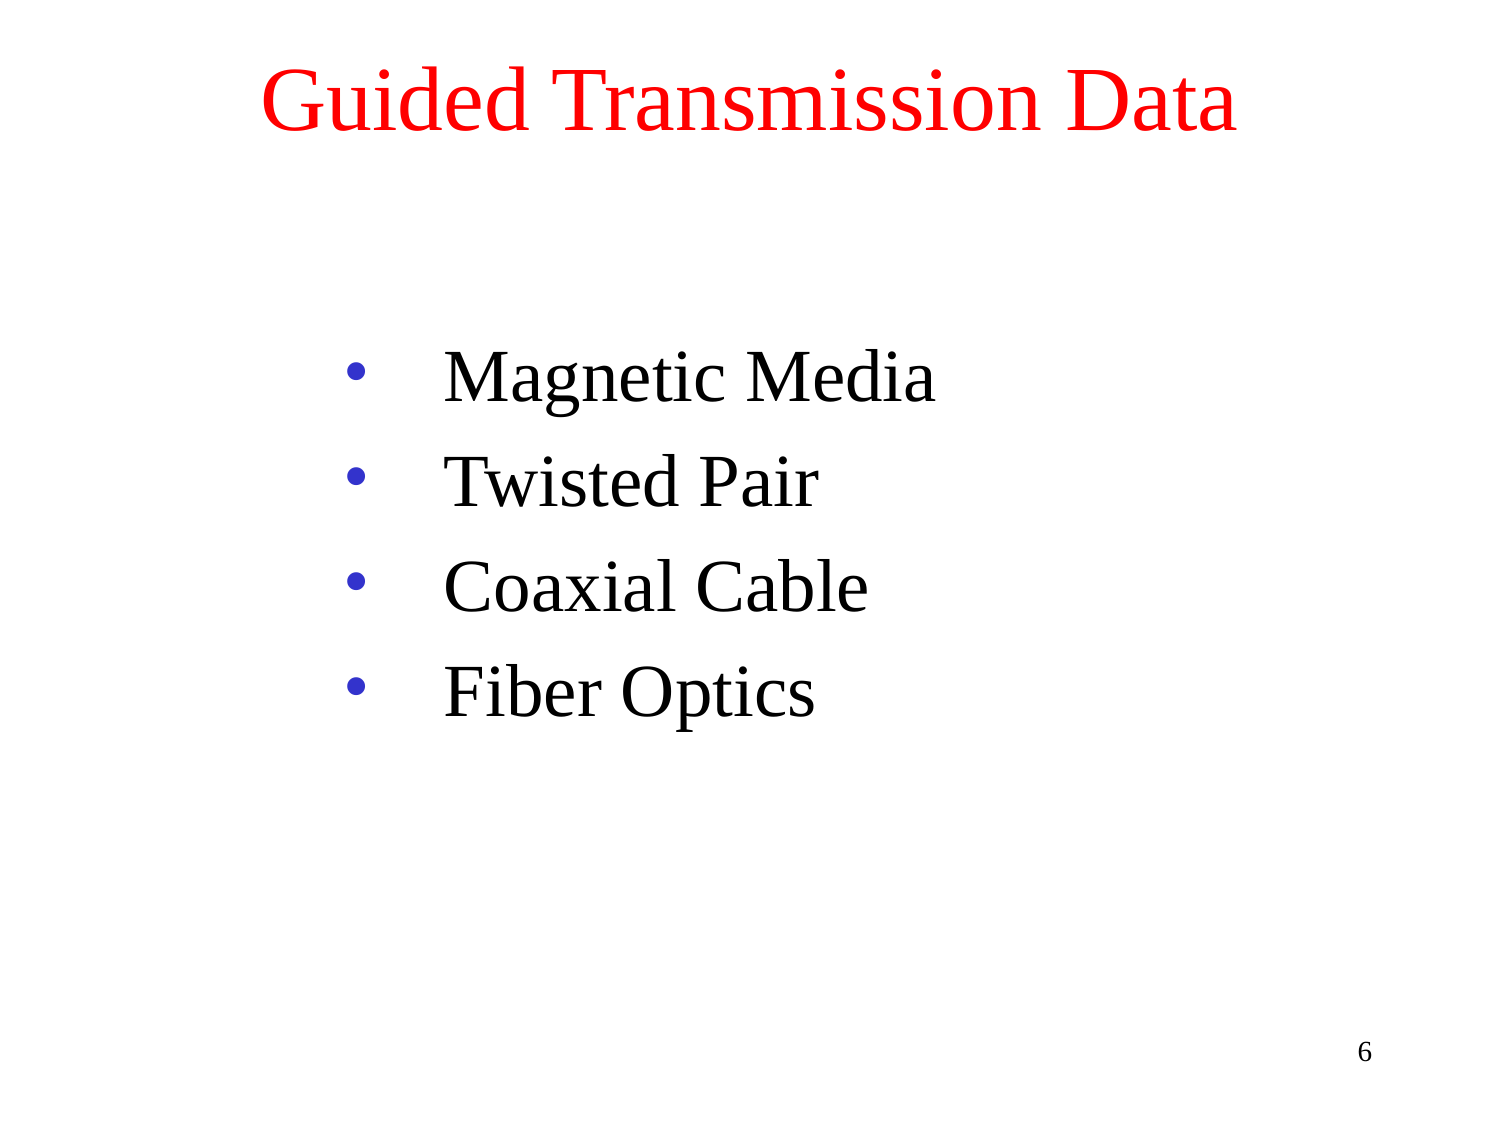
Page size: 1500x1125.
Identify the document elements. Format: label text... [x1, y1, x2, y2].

text_box ‹#› [1074, 1024, 1388, 1100]
list Magnetic Media Twisted Pair Coaxial Cable Fiber Optics [328, 319, 1500, 1075]
title Guided Transmission Data [0, 0, 1500, 188]
